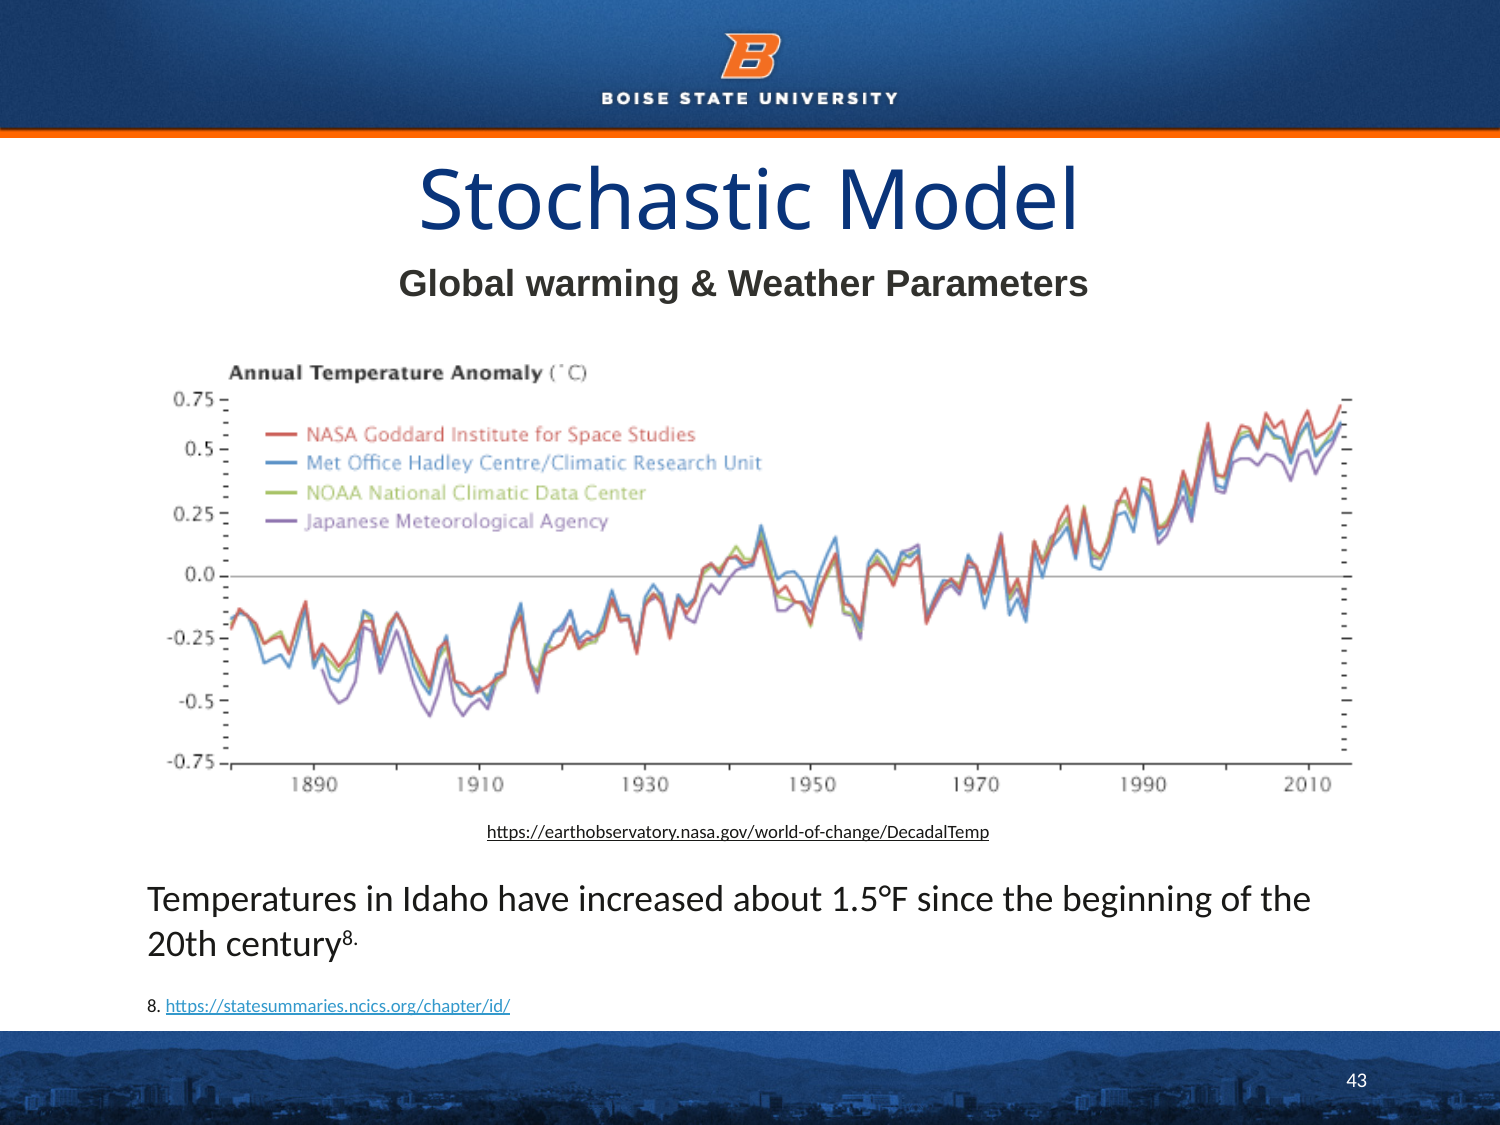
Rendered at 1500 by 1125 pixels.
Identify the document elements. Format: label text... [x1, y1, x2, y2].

picture [0, 0, 1500, 138]
picture [132, 364, 1401, 797]
title Stochastic Model [75, 137, 1425, 255]
text_box https://earthobservatory.nasa.gov/world-of-change/DecadalTemp [472, 812, 1016, 850]
text_box Temperatures in Idaho have increased about 1.5°F since the beginning of the 20th century8. [132, 866, 1395, 972]
picture [0, 1031, 1500, 1125]
list Global warming & Weather Parameters [87, 251, 1400, 1025]
text_box 8. https://statesummaries.ncics.org/chapter/id/ [132, 985, 1275, 1024]
